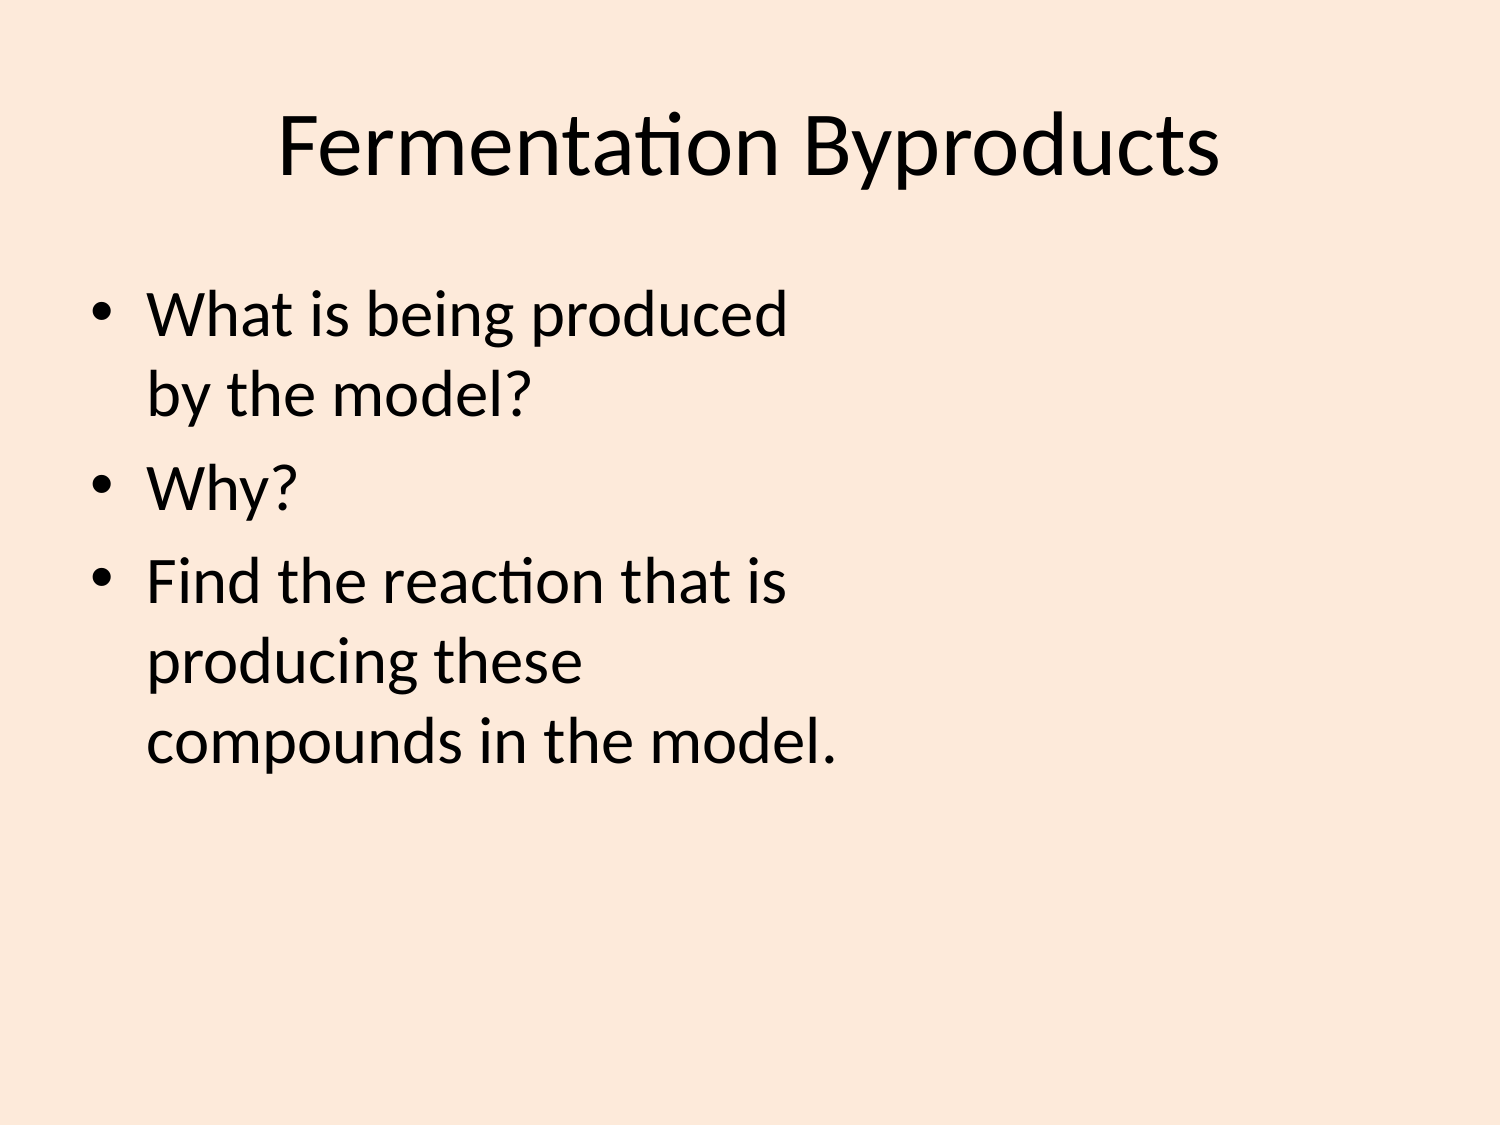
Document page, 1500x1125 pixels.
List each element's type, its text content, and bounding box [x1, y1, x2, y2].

list What is being produced by the model? Why? Find the reaction that is producing these compounds in the model. [75, 262, 859, 1005]
title Fermentation Byproducts [75, 45, 1425, 233]
